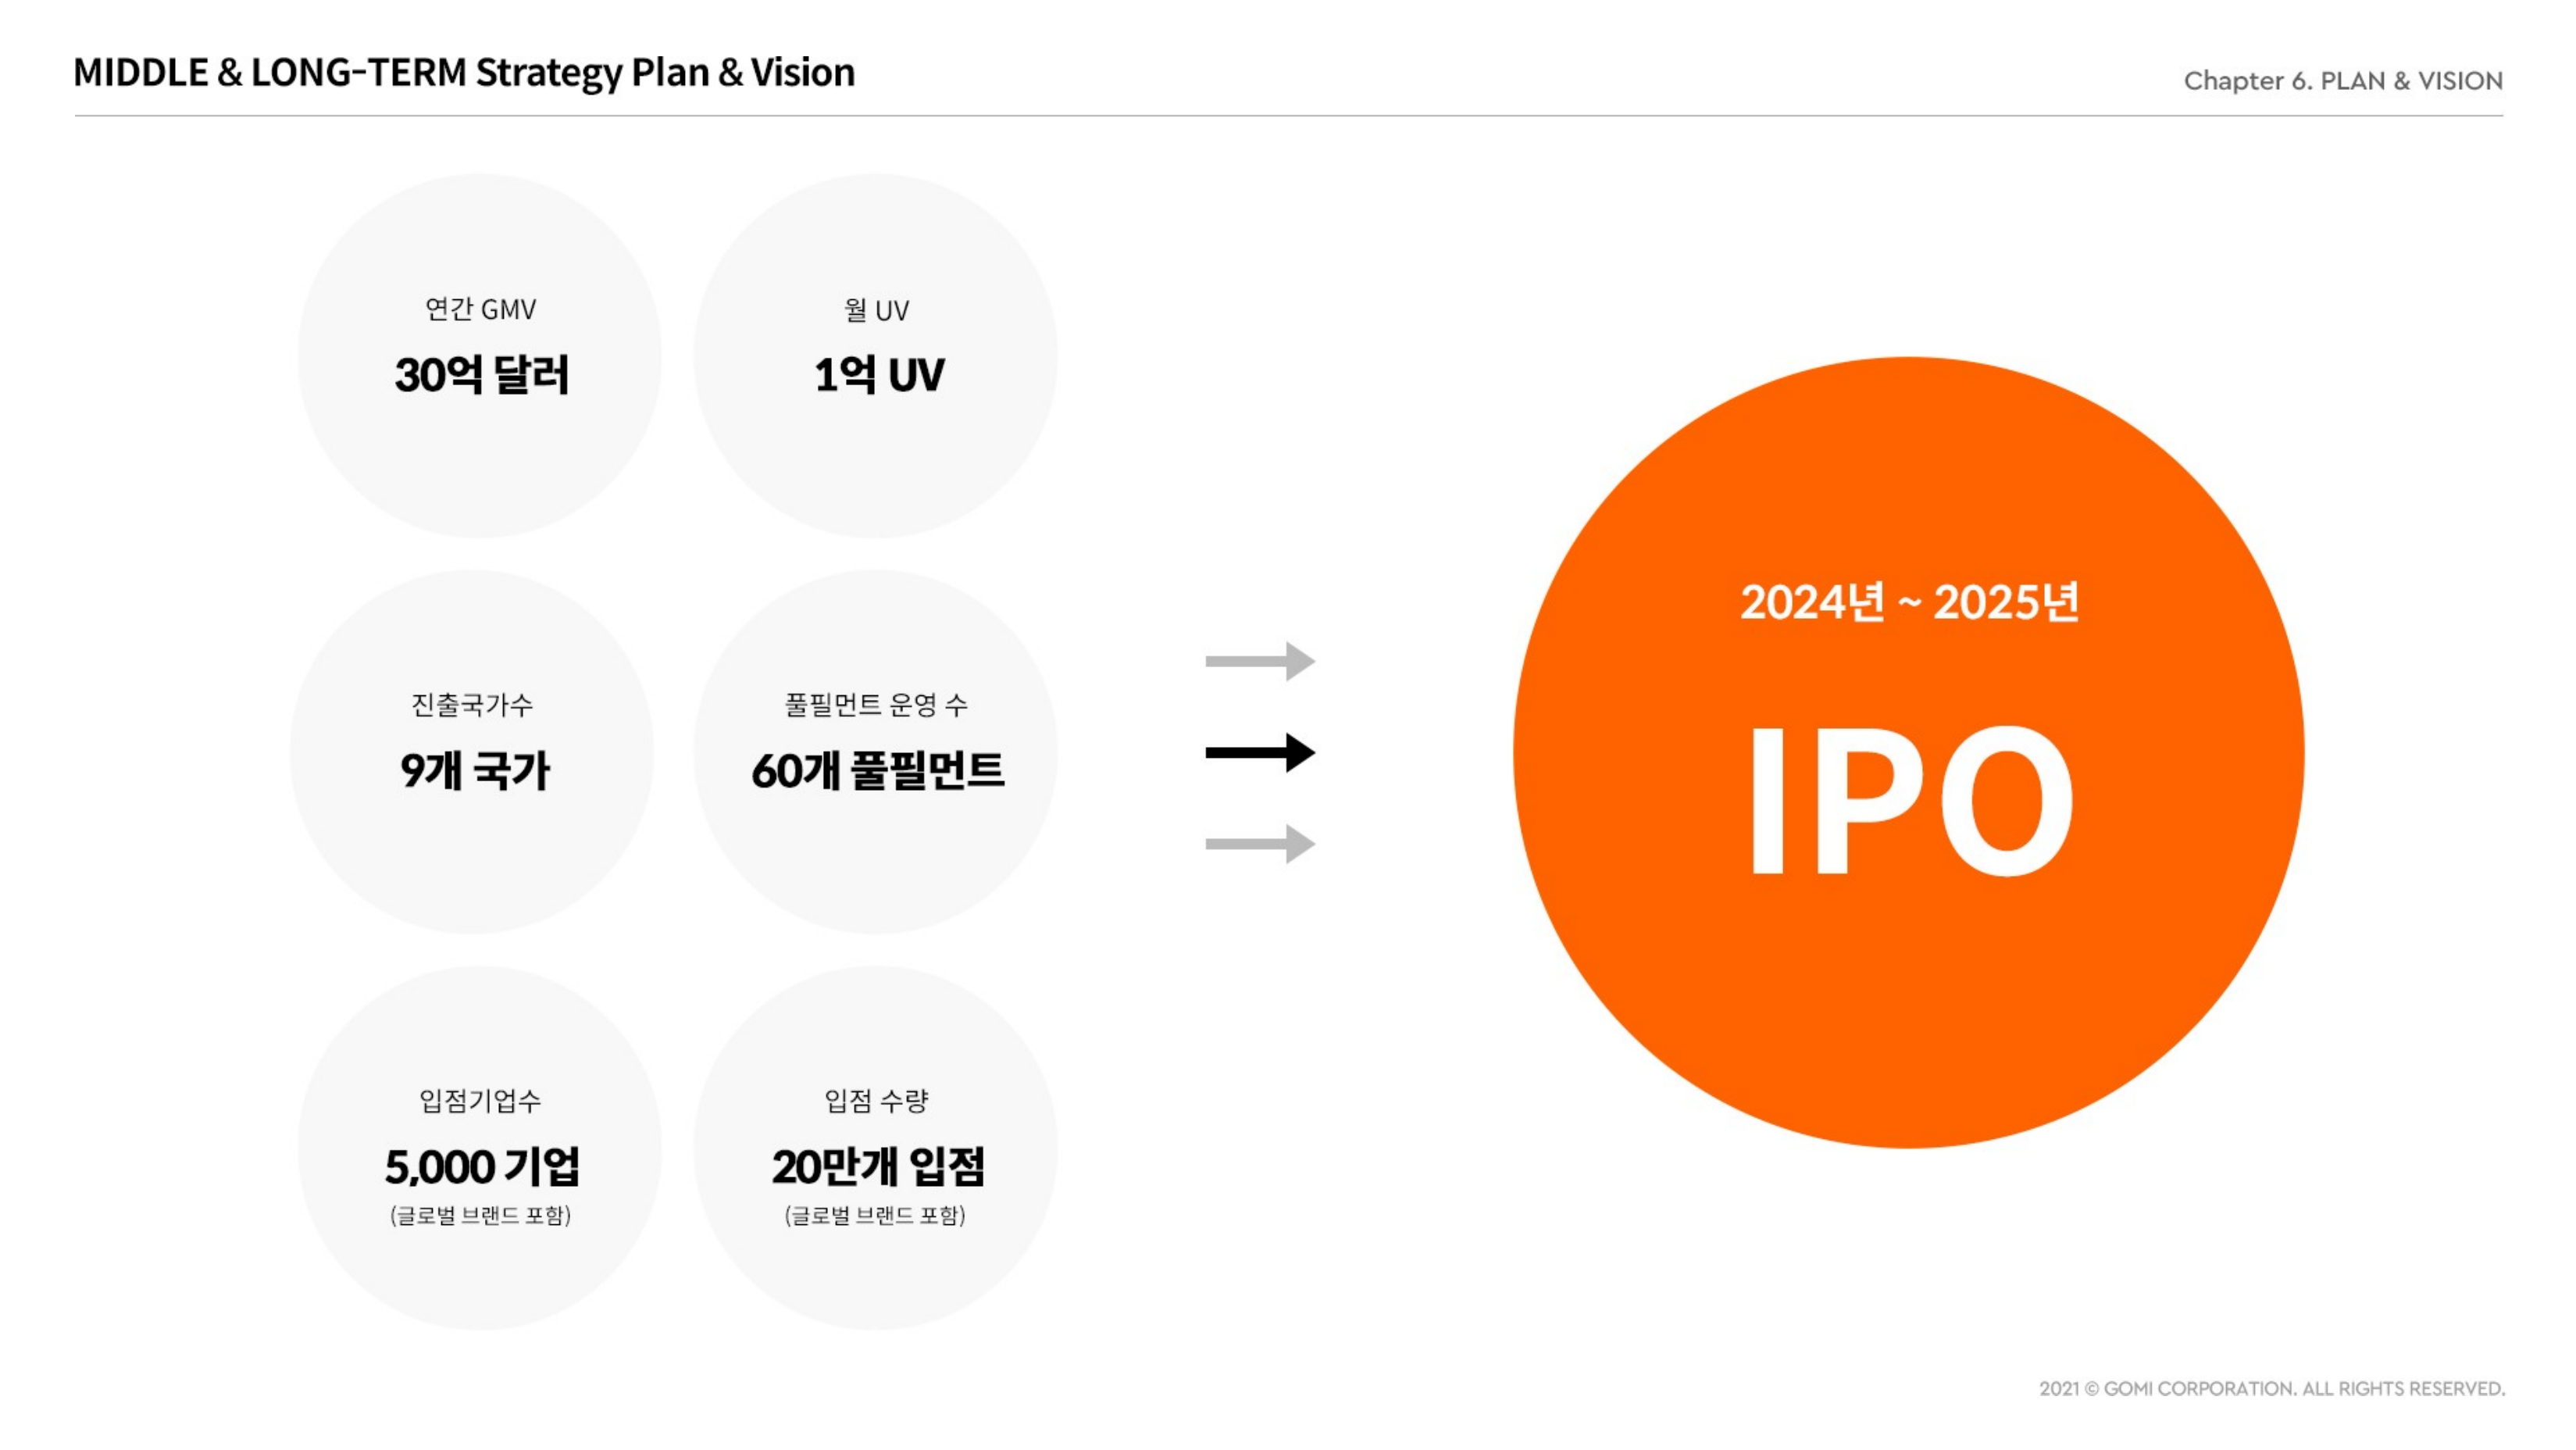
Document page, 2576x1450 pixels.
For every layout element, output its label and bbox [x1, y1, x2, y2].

picture [74, 55, 2506, 1396]
